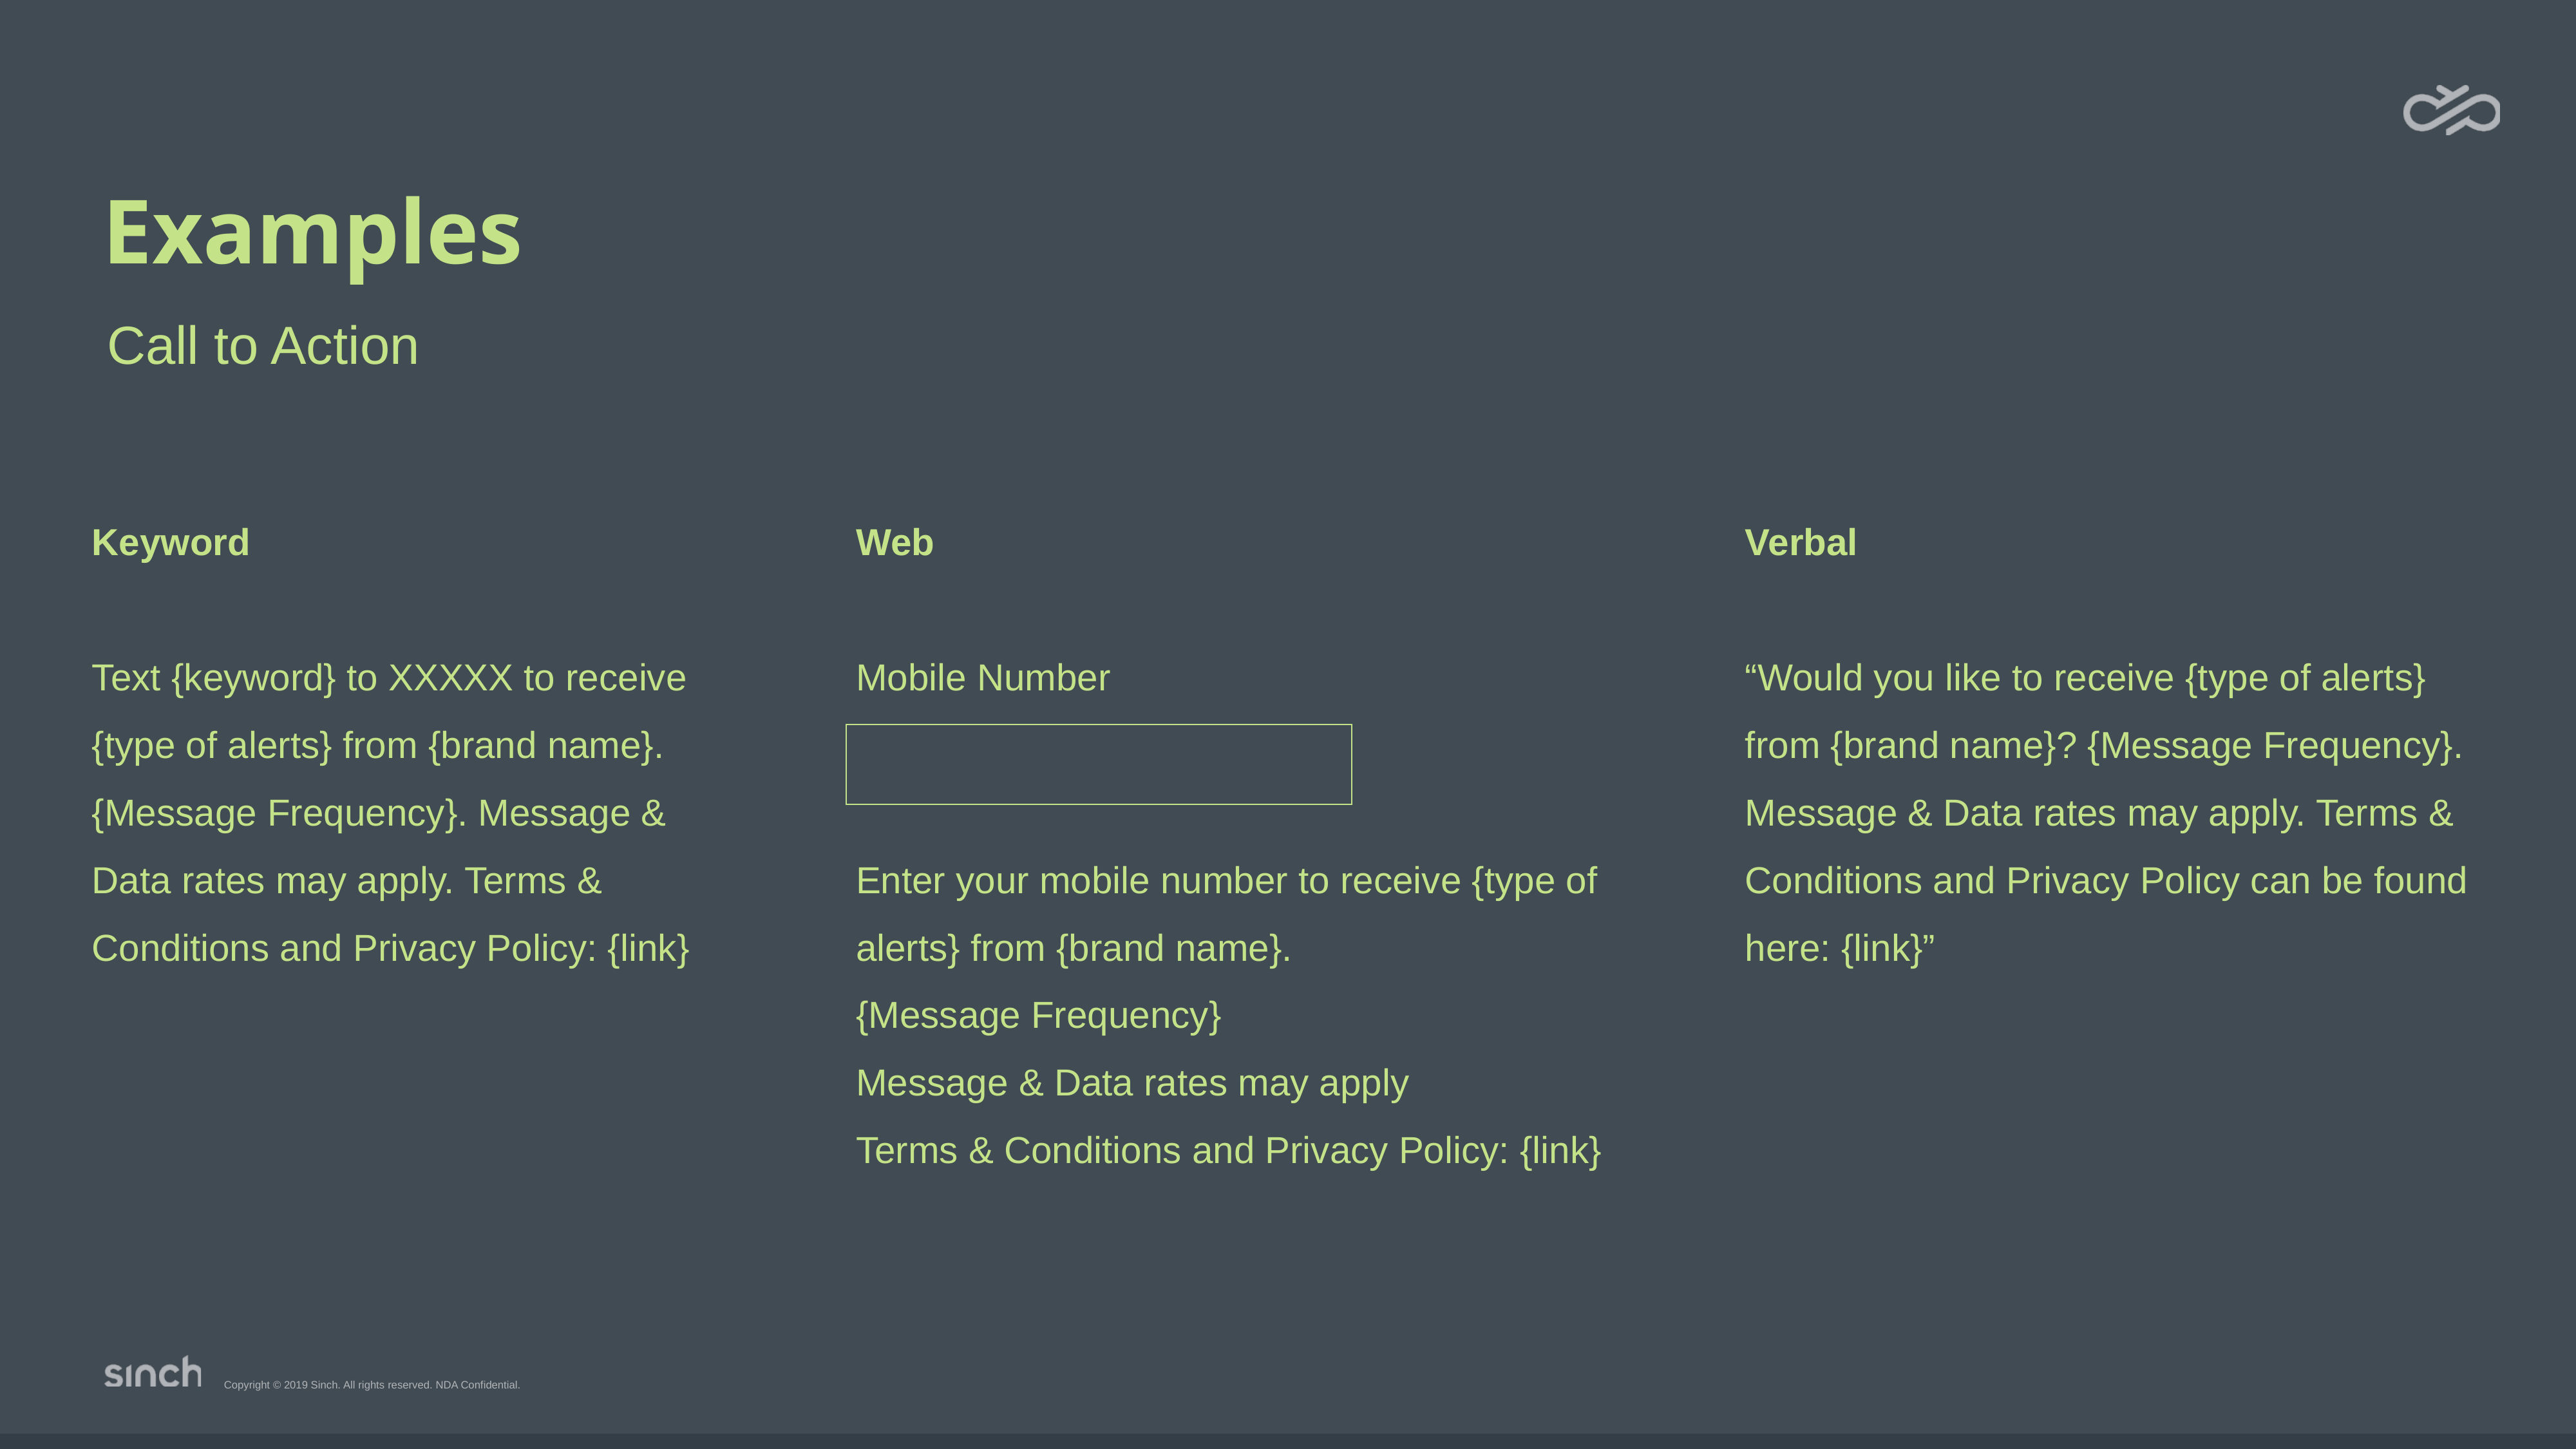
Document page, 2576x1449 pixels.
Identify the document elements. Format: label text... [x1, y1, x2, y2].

text_box Verbal “Would you like to receive {type of alerts} from {brand name}? {Message Frequency}. Message & Data rates may apply. Terms & Conditions and Privacy Policy can be found here: {link}” [1736, 490, 2494, 1261]
title Examples [97, 162, 1289, 294]
text_box Web Mobile Number Enter your mobile number to receive {type of alerts} from {brand name}. {Message Frequency} Message & Data rates may apply Terms & Conditions and Privacy Policy: {link} [846, 490, 1636, 1261]
text_box [846, 724, 1352, 805]
list Call to Action [97, 294, 866, 374]
list Keyword Text {keyword} to XXXXX to receive {type of alerts} from {brand name}. {Message Frequency}. Message & Data rates may apply. Terms & Conditions and Privacy Policy: {link} [82, 490, 747, 1261]
